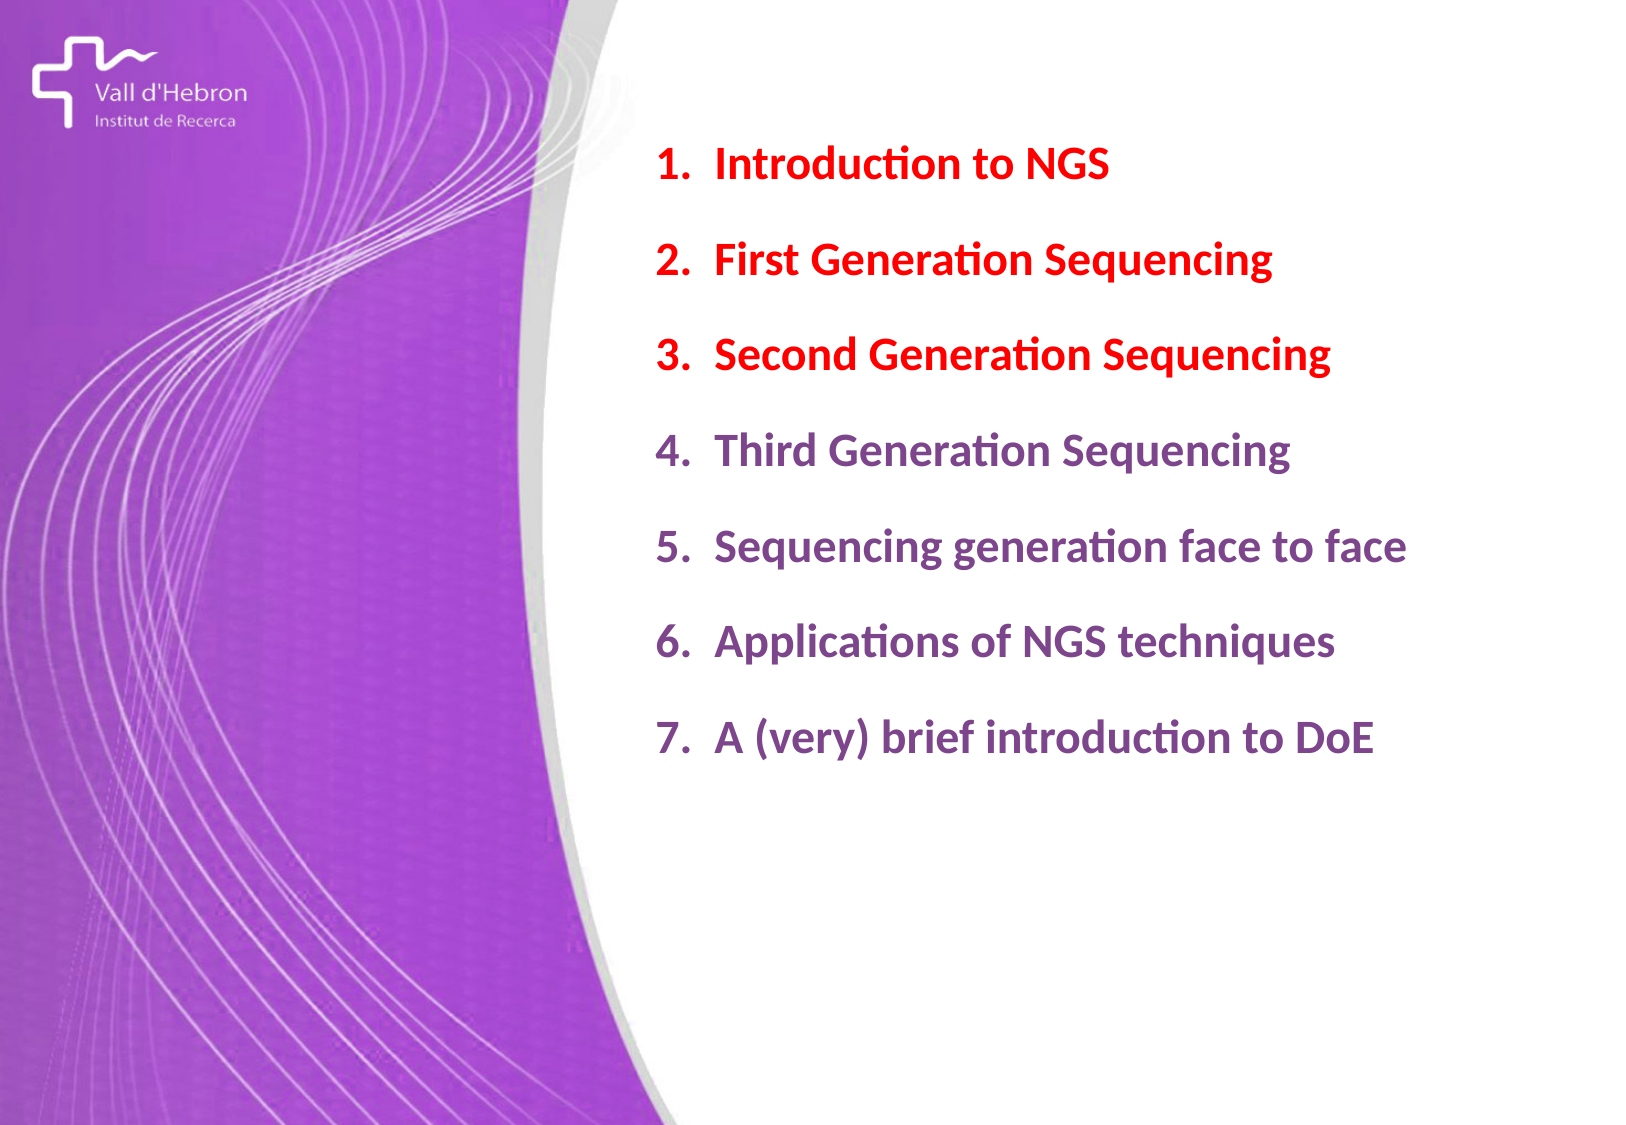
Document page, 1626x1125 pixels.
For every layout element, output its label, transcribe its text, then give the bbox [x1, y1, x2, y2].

list Introduction to NGS First Generation Sequencing Second Generation Sequencing Third Generation Sequencing Sequencing generation face to face Applications of NGS techniques A (very) brief introduction to DoE [640, 95, 1625, 973]
picture [0, 0, 1626, 1125]
